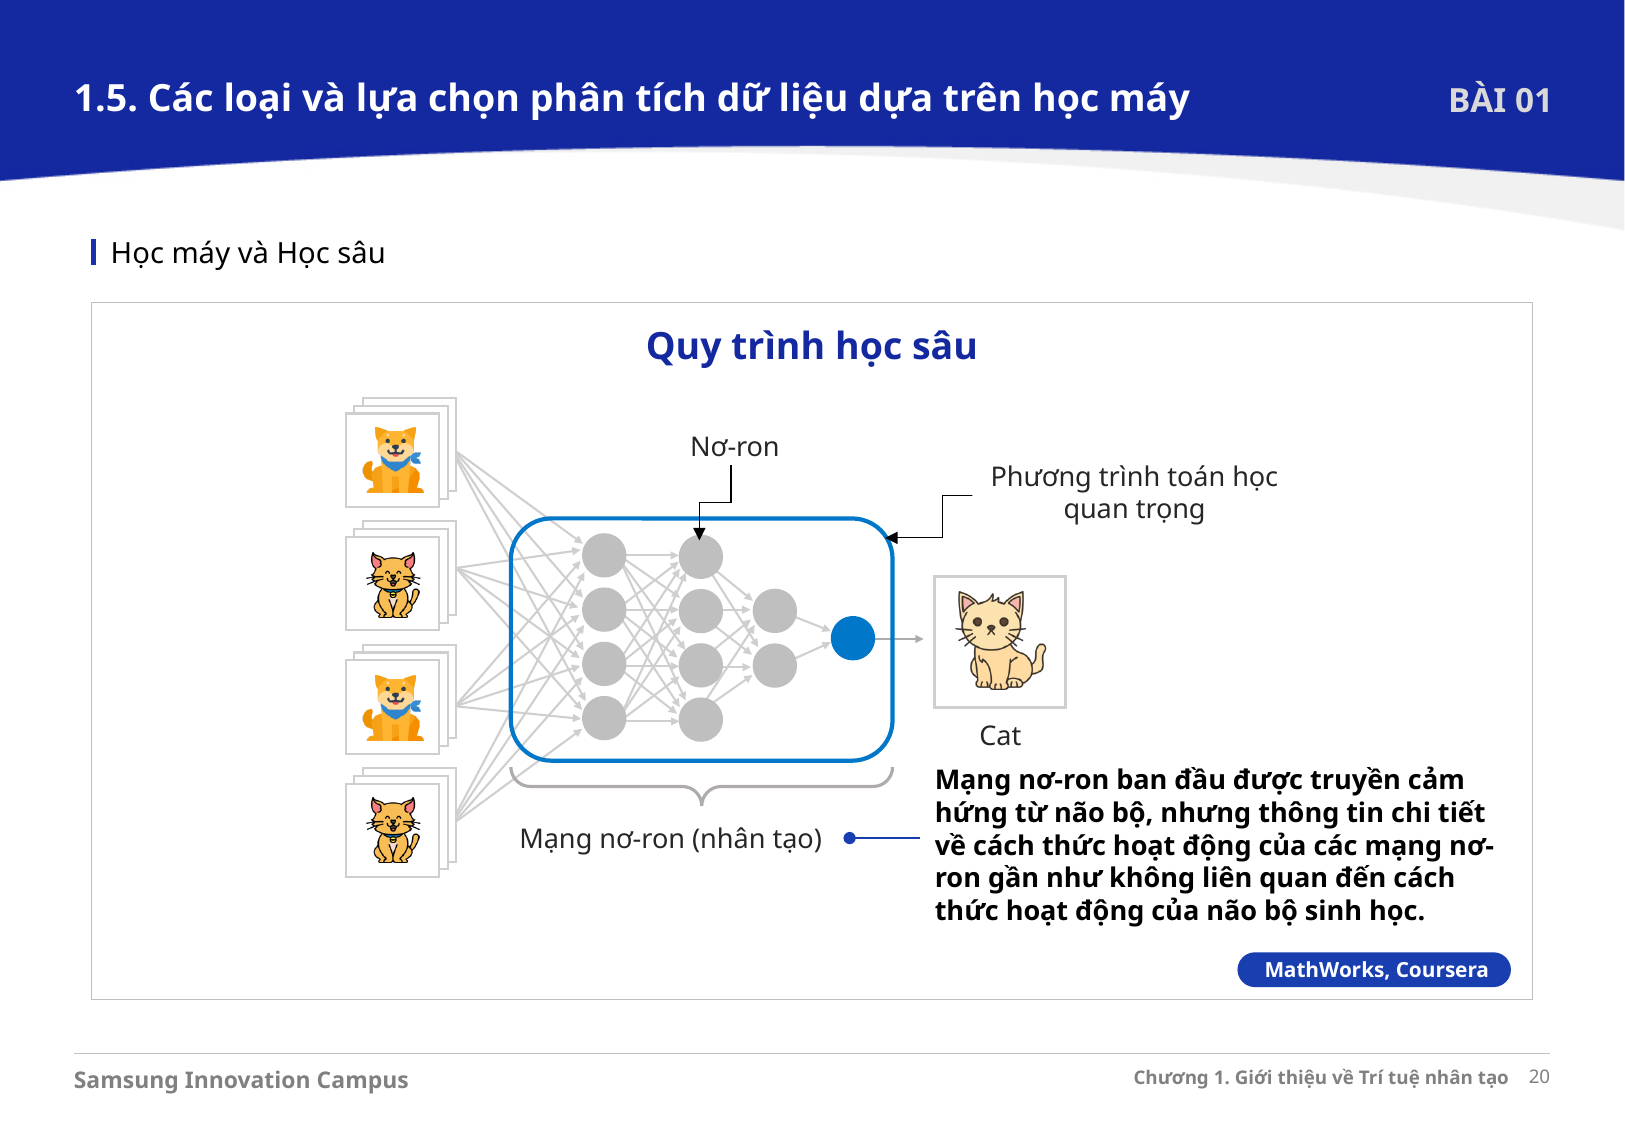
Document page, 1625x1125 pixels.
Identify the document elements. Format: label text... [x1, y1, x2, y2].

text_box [73, 73, 1554, 120]
picture [0, 0, 1625, 1125]
text_box Học máy và Học sâu [91, 233, 1599, 270]
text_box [91, 302, 1533, 1000]
